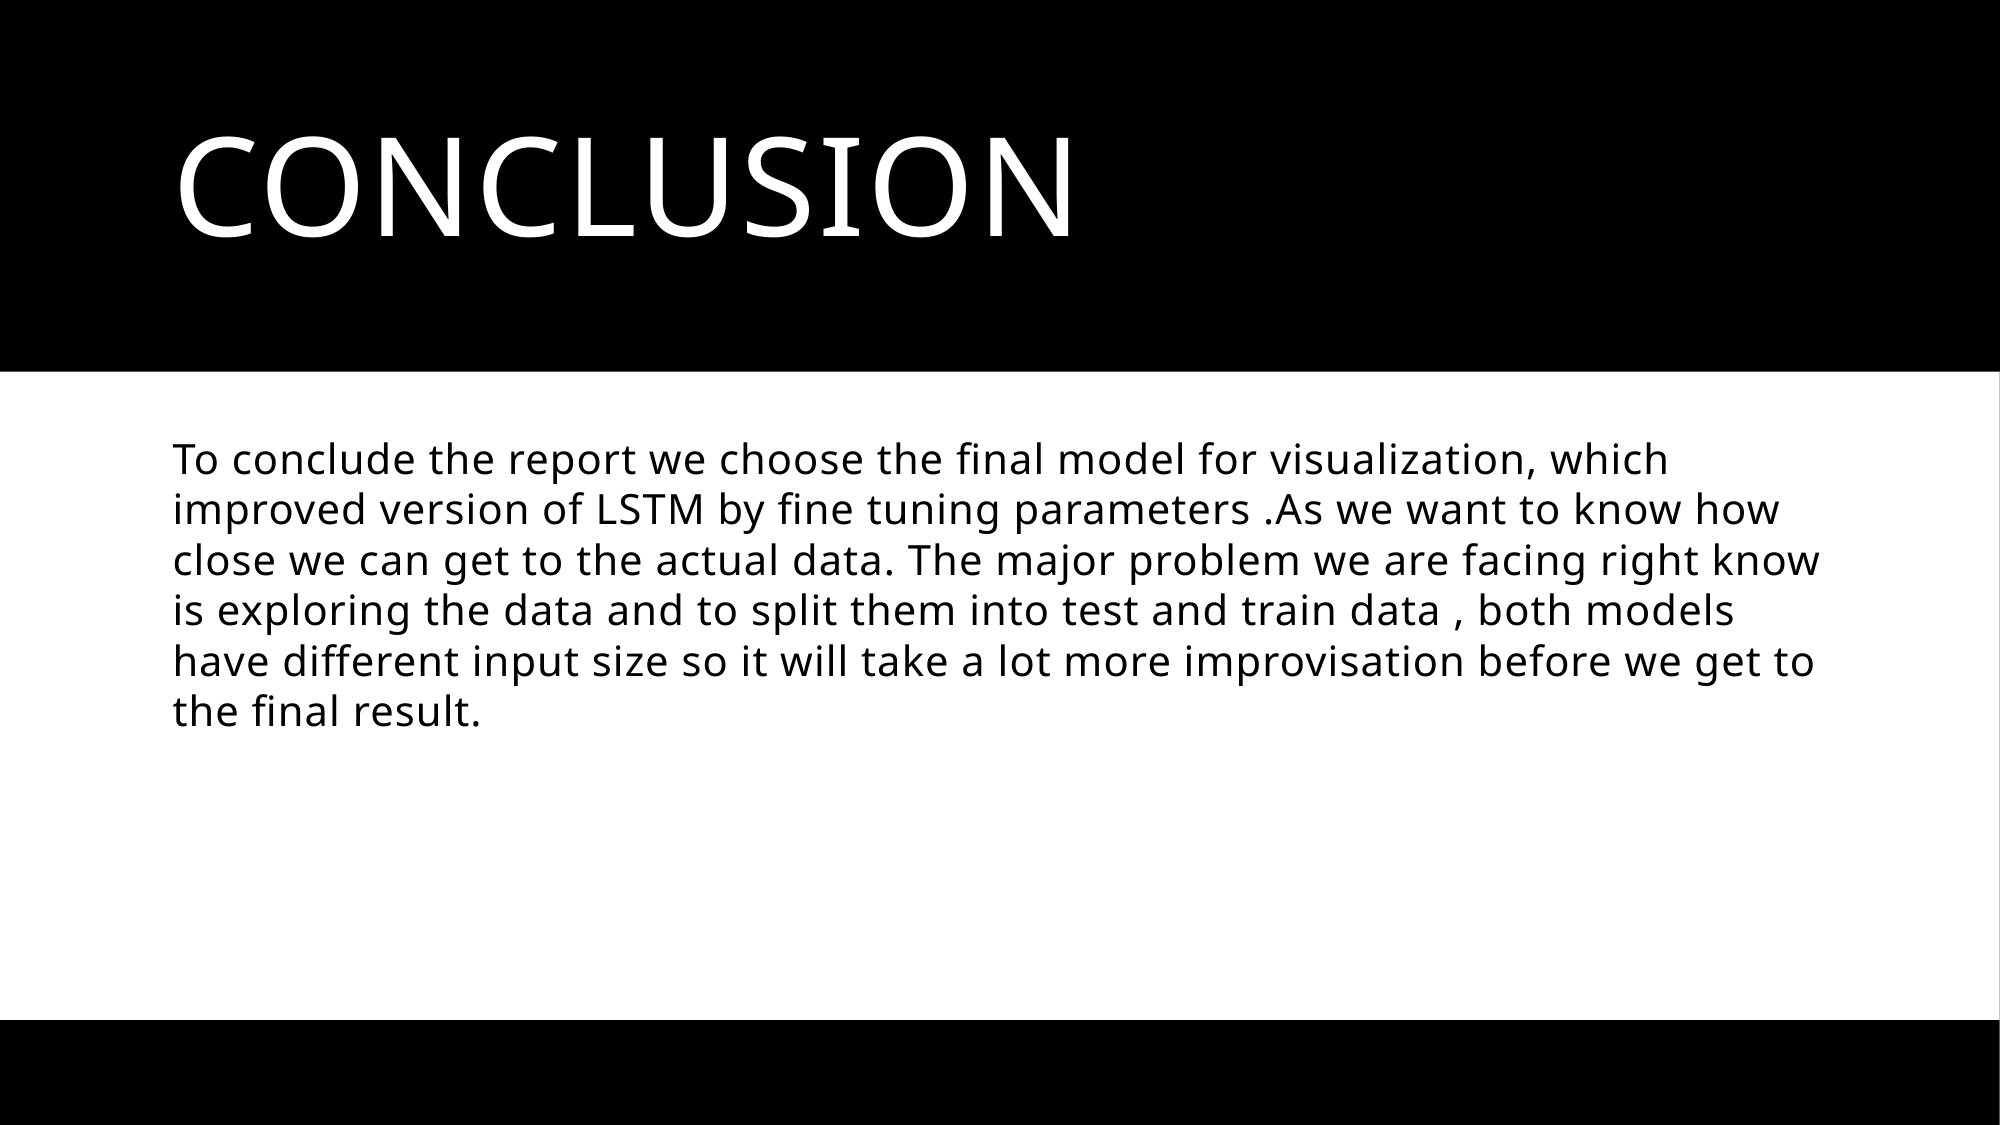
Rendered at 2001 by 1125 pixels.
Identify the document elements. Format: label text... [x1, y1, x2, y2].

text_box [0, 370, 2000, 1021]
text_box [0, 0, 2000, 370]
list To conclude the report we choose the final model for visualization, which improved version of LSTM by fine tuning parameters .As we want to know how close we can get to the actual data. The major problem we are facing right know is exploring the data and to split them into test and train data , both models have different input size so it will take a lot more improvisation before we get to the final result. [157, 424, 1842, 959]
text_box [0, 1021, 2000, 1125]
title Conclusion [157, 52, 1842, 332]
